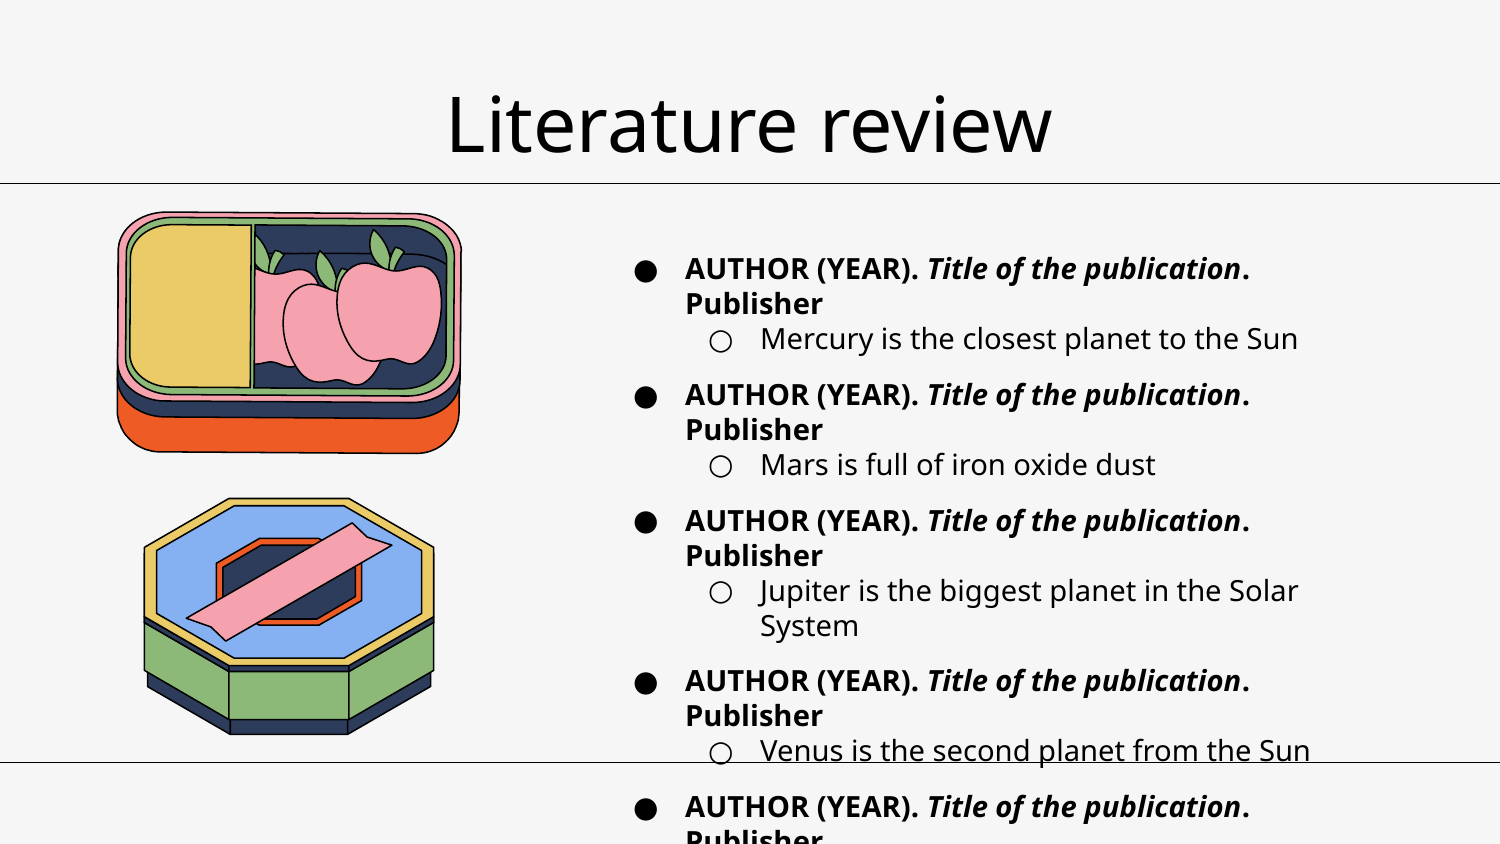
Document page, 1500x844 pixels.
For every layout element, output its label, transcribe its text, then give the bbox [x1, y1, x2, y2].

title Literature review [116, 60, 1382, 155]
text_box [116, 211, 467, 454]
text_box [144, 498, 434, 735]
list AUTHOR (YEAR). Title of the publication. Publisher Mercury is the closest planet to the Sun AUTHOR (YEAR). Title of the publication. Publisher Mars is full of iron oxide dust AUTHOR (YEAR). Title of the publication. Publisher Jupiter is the biggest planet in the Solar System AUTHOR (YEAR). Title of the publication. Publisher Venus is the second planet from the Sun AUTHOR (YEAR). Title of the publication. Publisher Earth is the third planet from the Sun [595, 235, 1383, 701]
